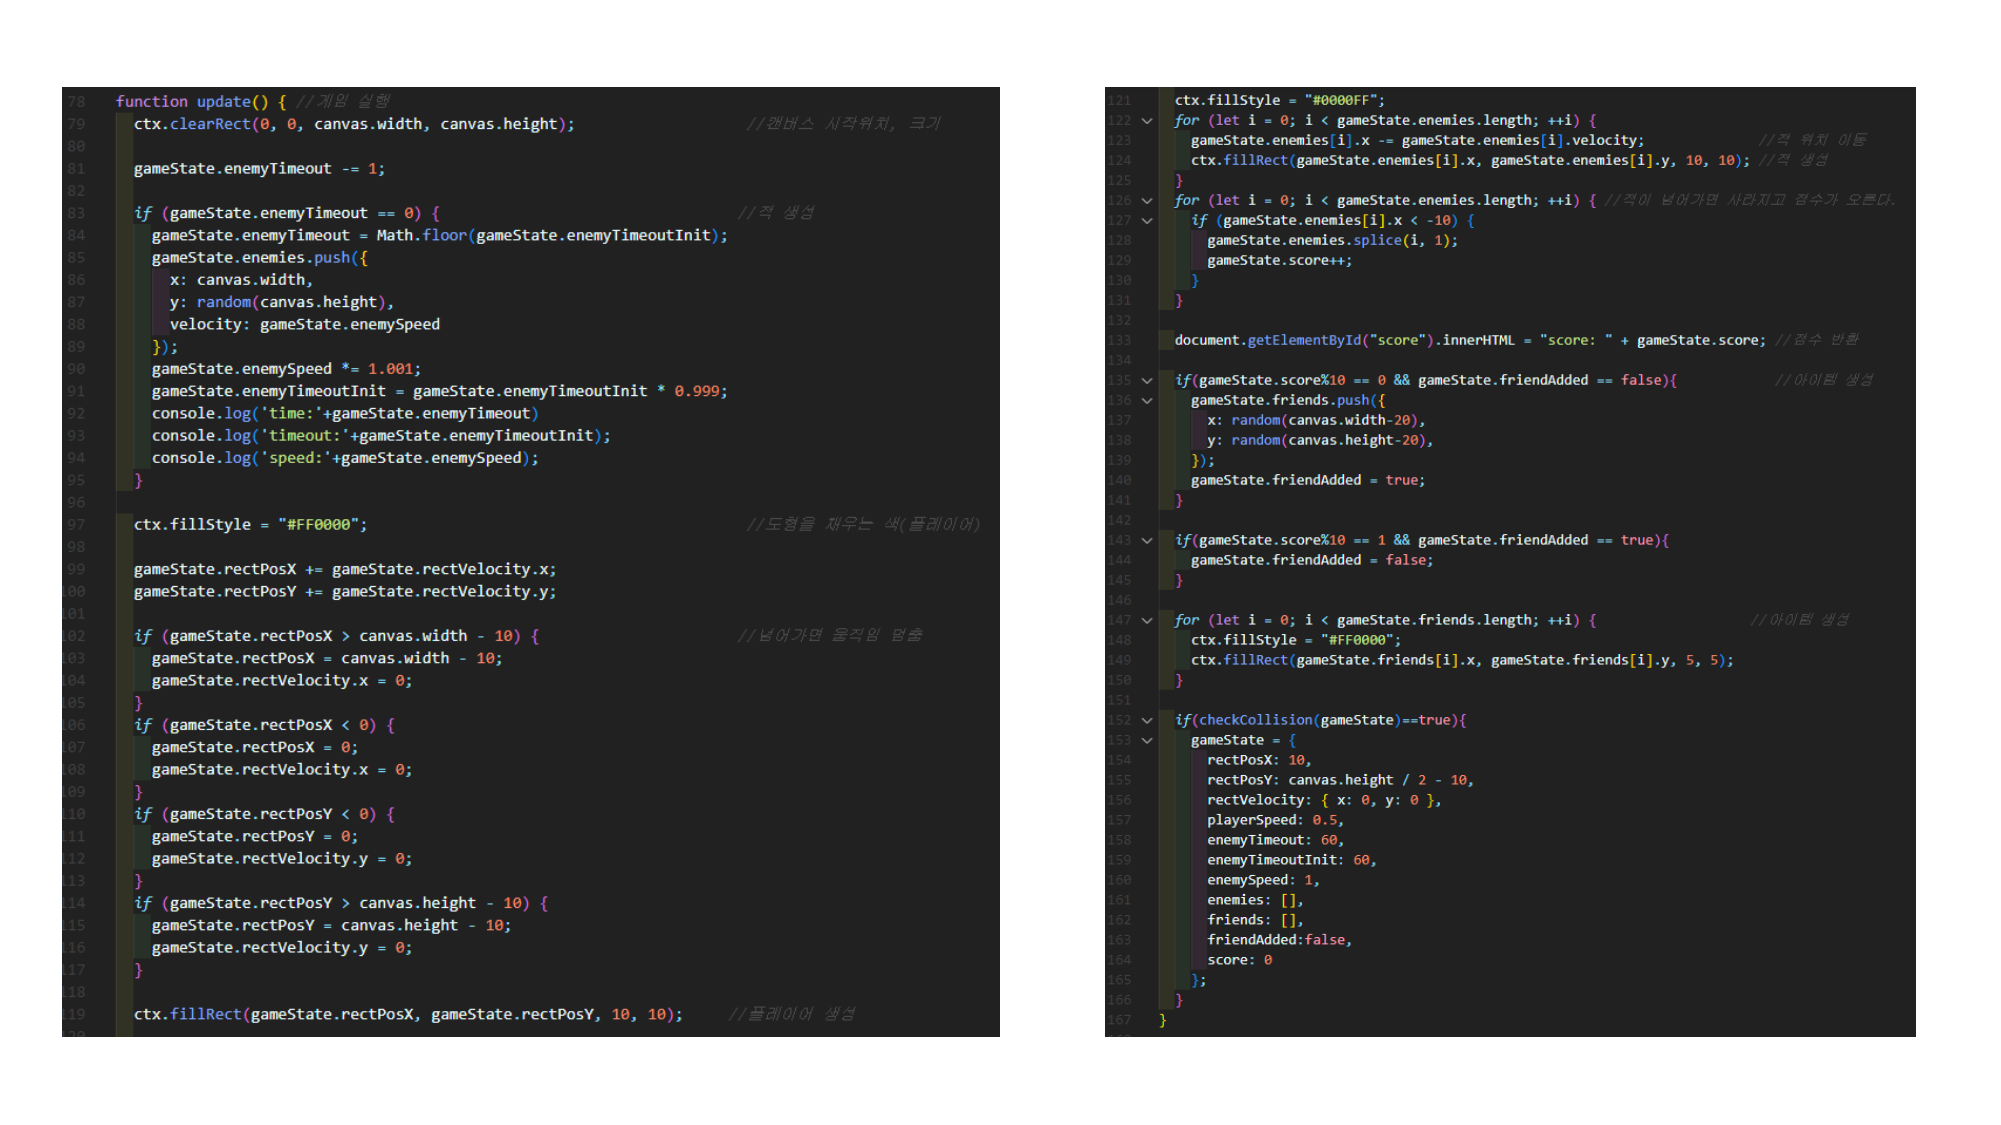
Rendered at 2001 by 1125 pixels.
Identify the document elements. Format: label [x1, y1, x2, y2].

picture [1105, 87, 1916, 1038]
picture [62, 87, 1000, 1038]
